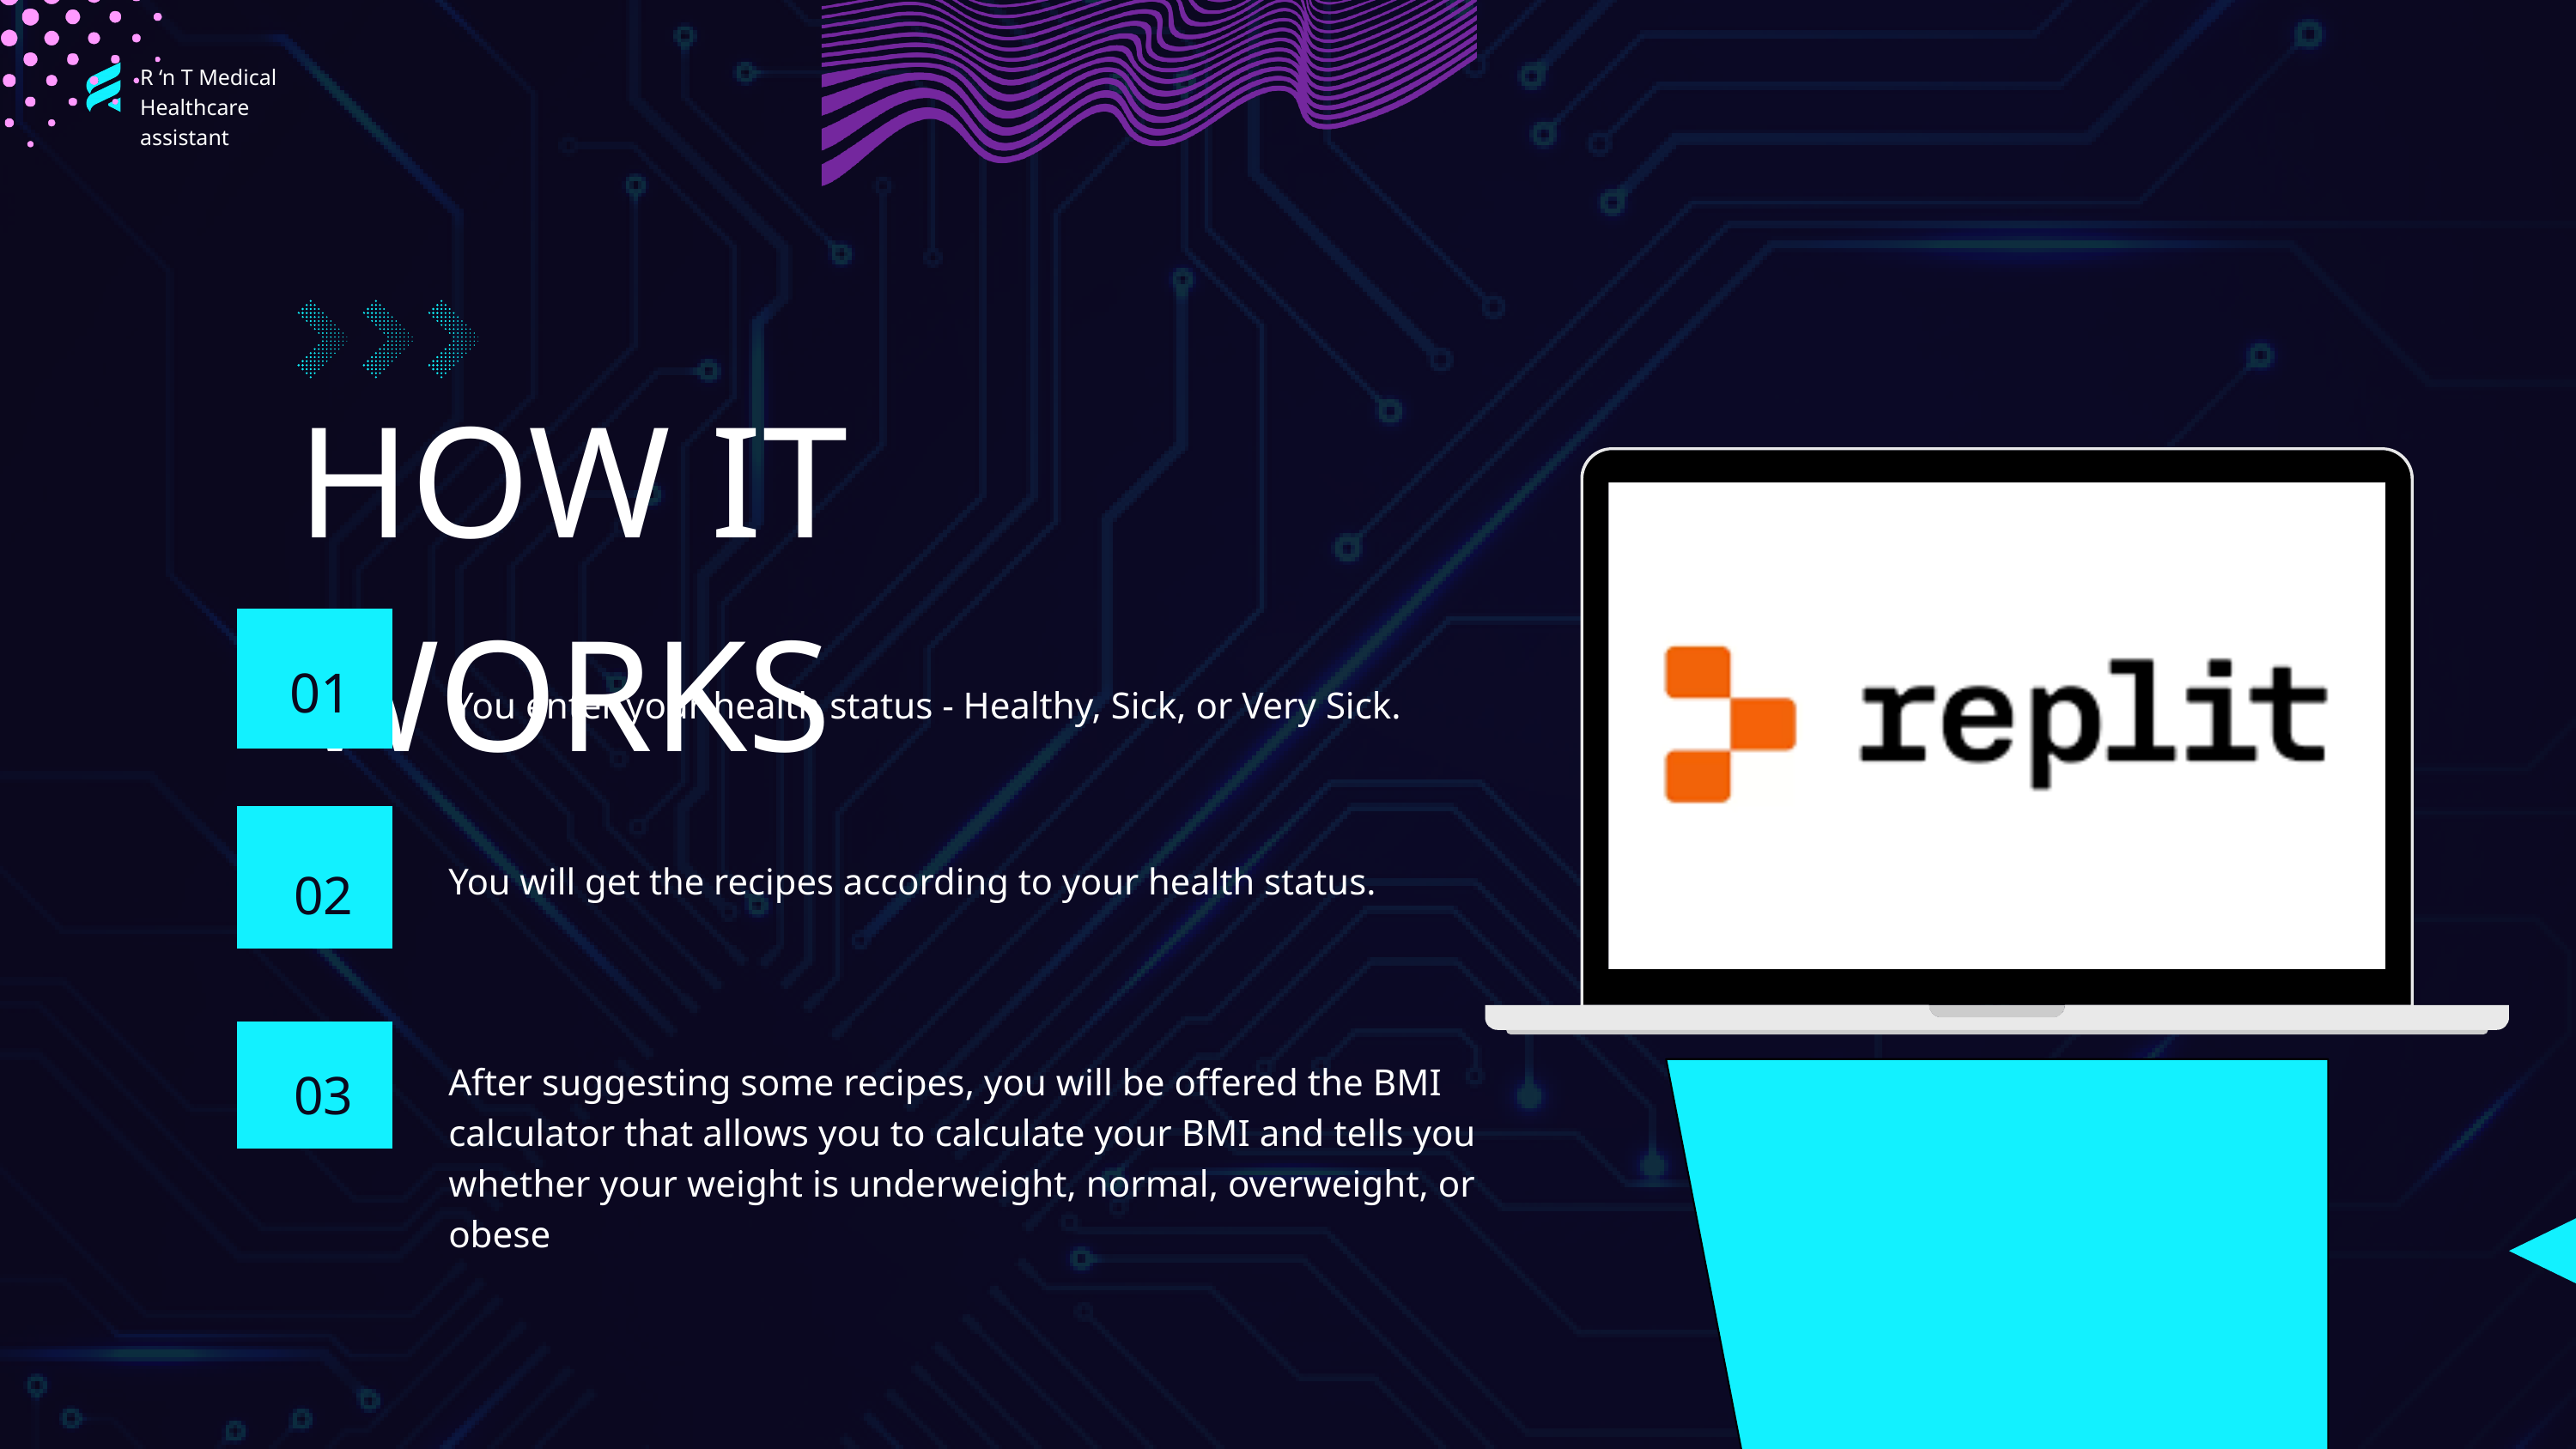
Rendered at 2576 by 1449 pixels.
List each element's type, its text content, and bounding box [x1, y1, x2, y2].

text_box HOW IT WORKS [297, 354, 1091, 783]
text_box [297, 300, 348, 379]
text_box [0, 0, 225, 168]
text_box After suggesting some recipes, you will be offered the BMI calculator that allows you to calculate your BMI and tells you whether your weight is underweight, normal, overweight, or obese [448, 1052, 1537, 1255]
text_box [236, 806, 393, 949]
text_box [236, 609, 393, 749]
text_box [0, 0, 2576, 1449]
text_box R ‘n T Medical Healthcare assistant [225, 59, 321, 150]
text_box [428, 300, 479, 379]
text_box [362, 300, 413, 379]
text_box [236, 1021, 393, 1149]
text_box You will get the recipes according to your health status. [448, 852, 1480, 903]
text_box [1485, 446, 2510, 1035]
text_box You enter your health status - Healthy, Sick, or Very Sick. [453, 676, 1480, 726]
text_box [821, 0, 1478, 186]
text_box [1666, 1058, 2329, 1449]
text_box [2510, 1183, 2576, 1319]
